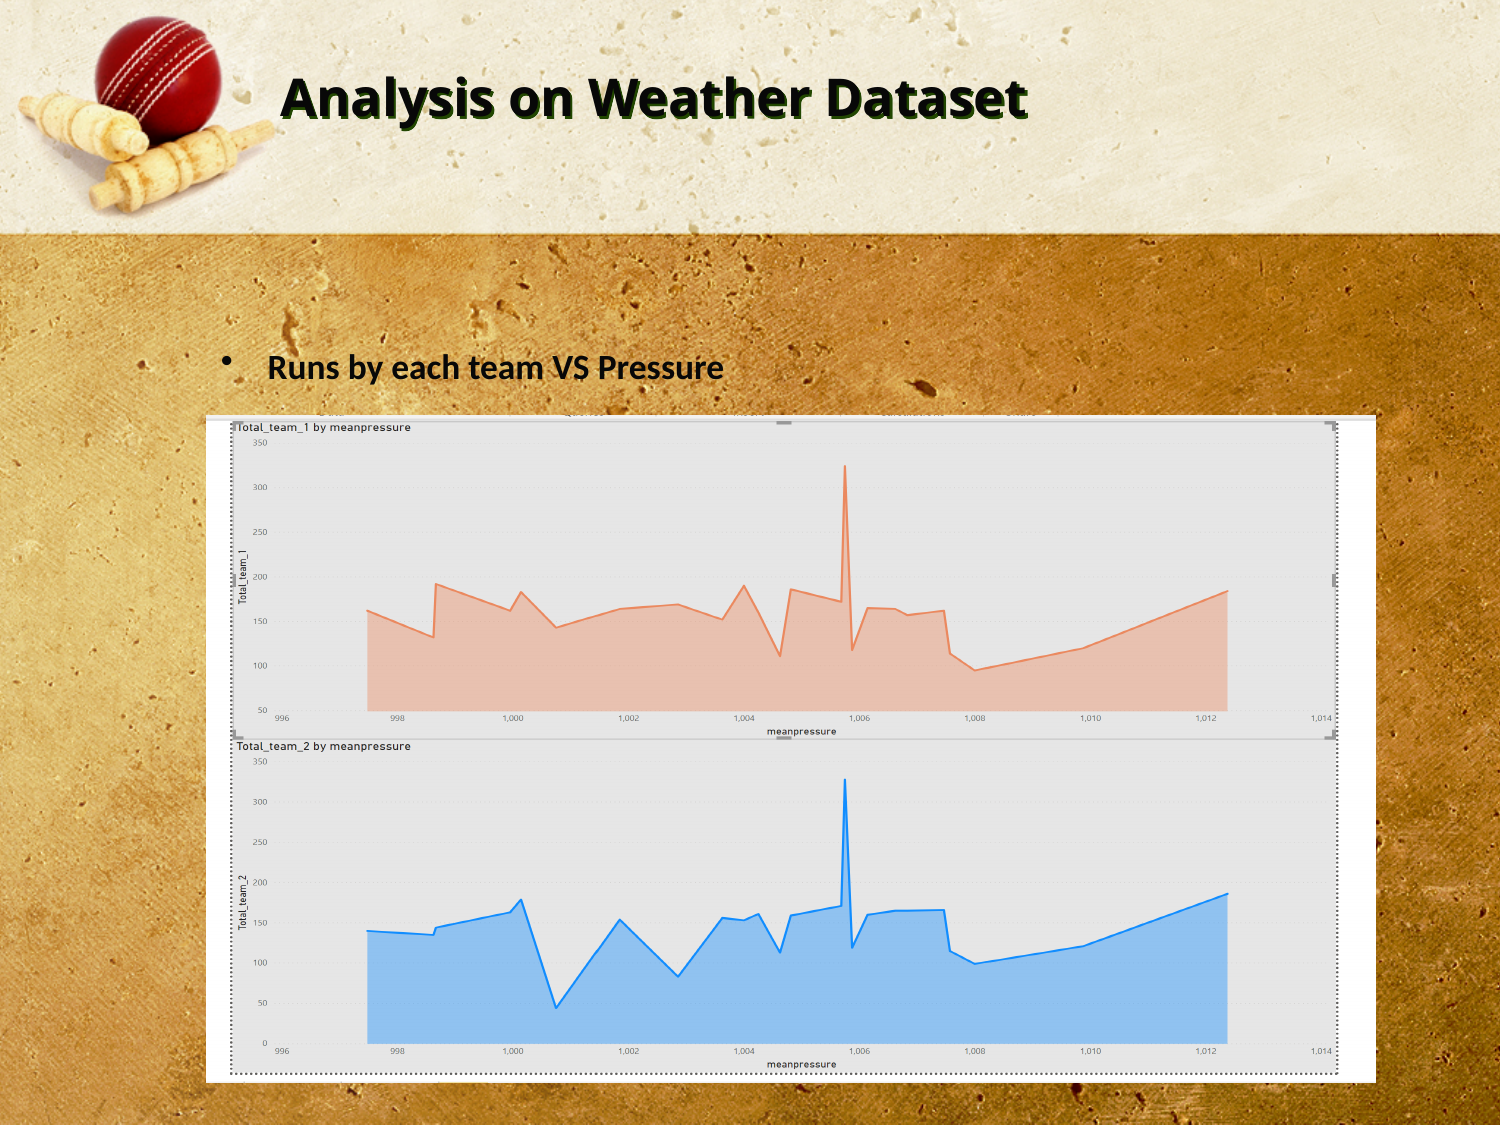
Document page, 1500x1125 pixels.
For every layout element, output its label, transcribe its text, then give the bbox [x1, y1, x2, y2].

list Runs by each team VS Pressure [111, 290, 1389, 1071]
title Analysis on Weather Dataset [265, 42, 1424, 150]
picture [0, 0, 1500, 1125]
